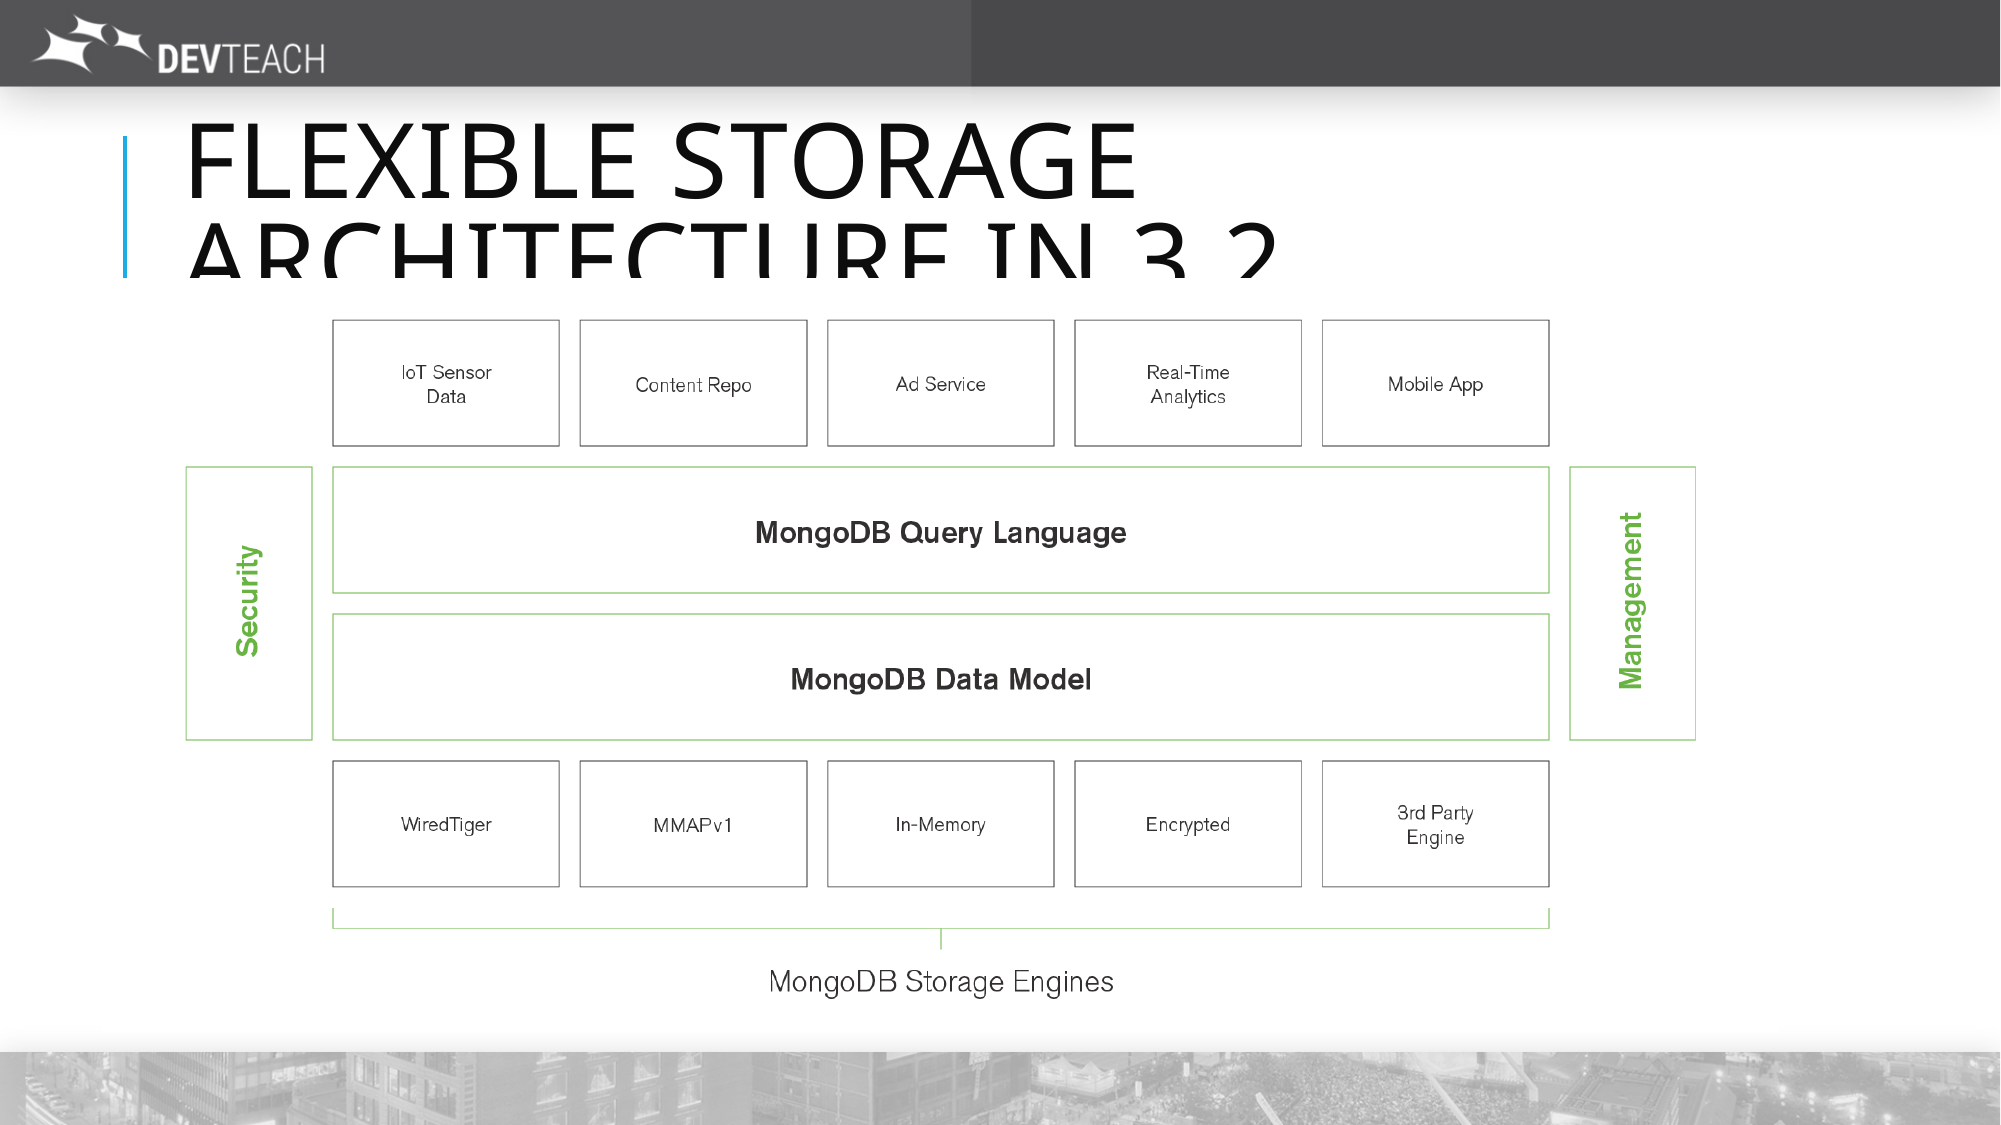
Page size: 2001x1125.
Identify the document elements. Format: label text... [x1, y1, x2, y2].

picture [0, 0, 2001, 1125]
title Flexible Storage Architecture in 3.2 [168, 96, 1763, 273]
